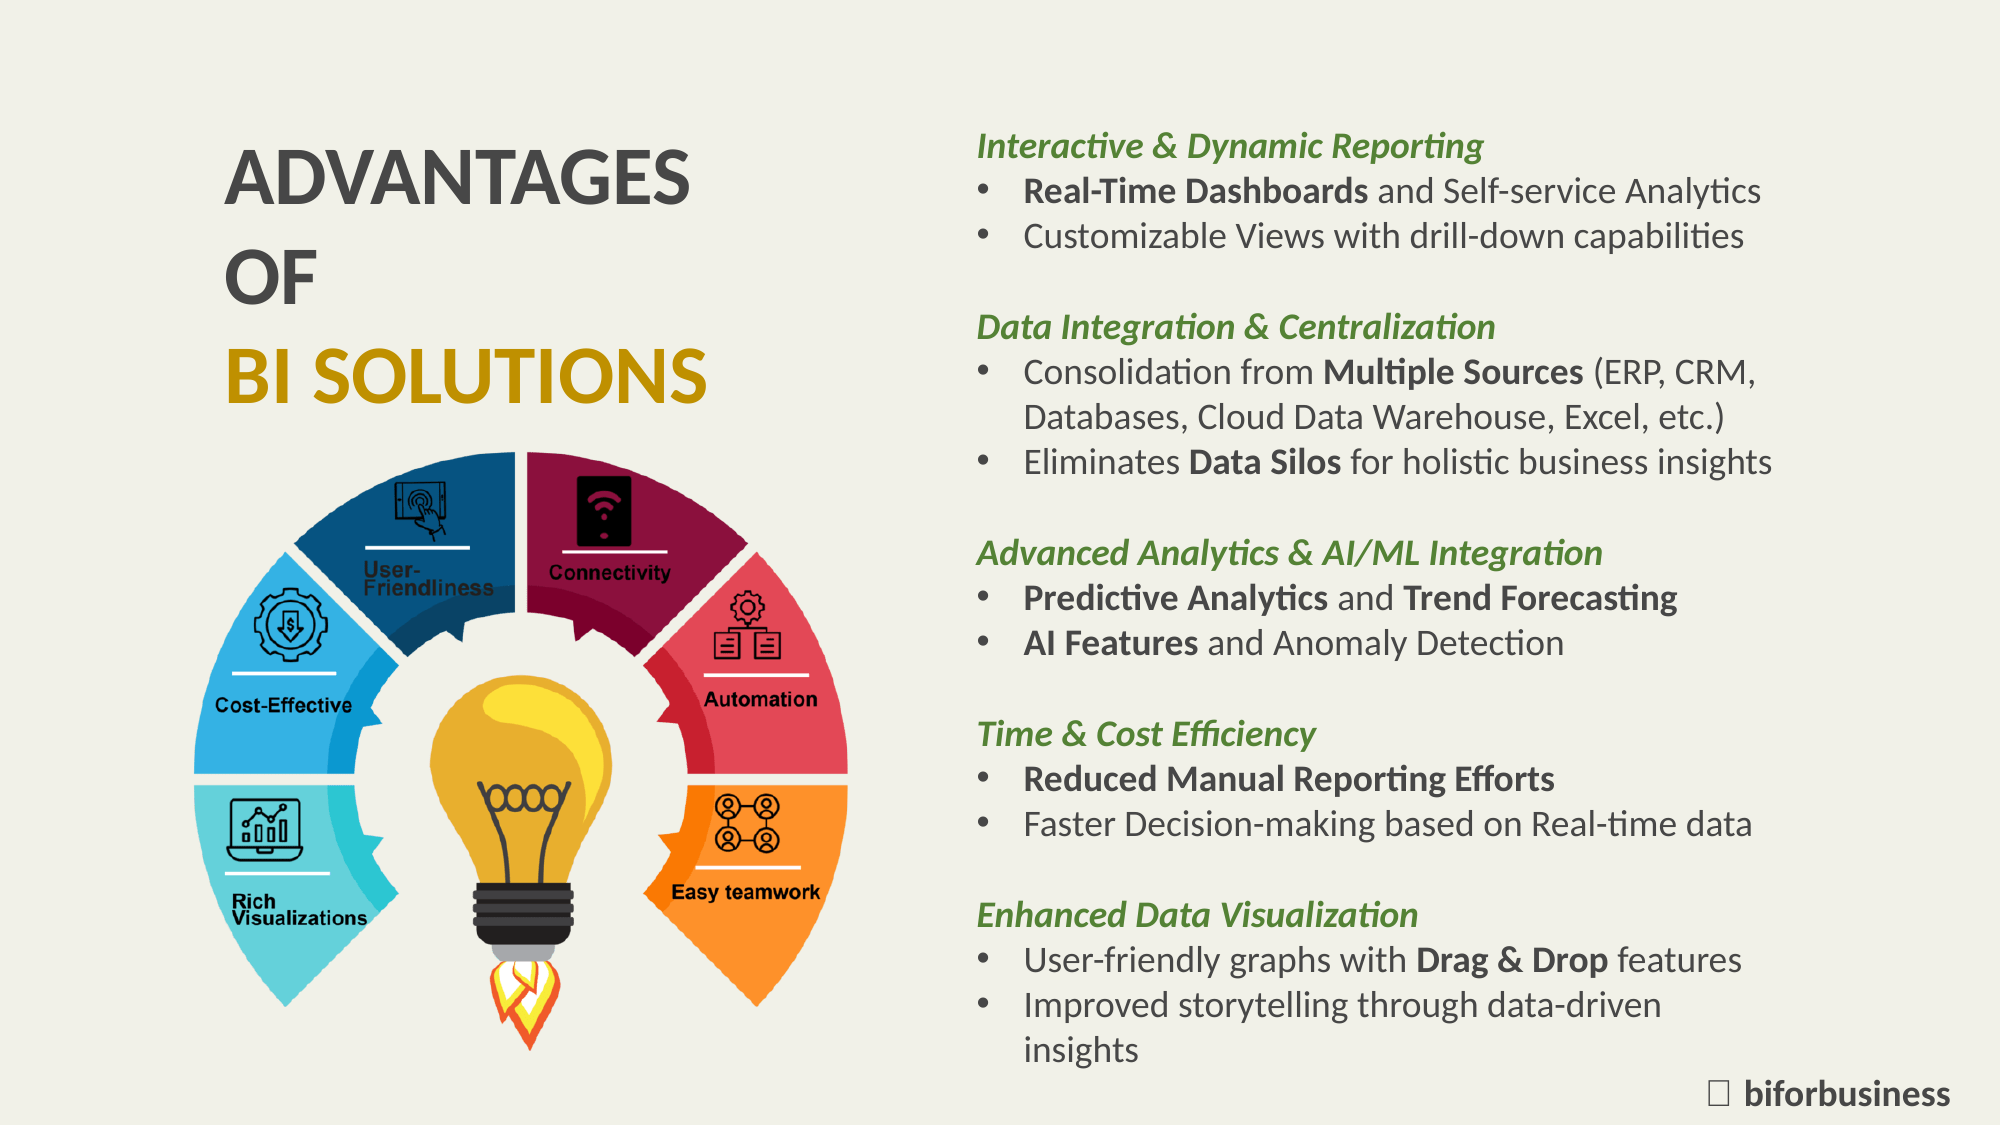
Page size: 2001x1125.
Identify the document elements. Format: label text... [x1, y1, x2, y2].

text_box Interactive & Dynamic Reporting Real-Time Dashboards and Self-service Analytics Customizable Views with drill-down capabilities [961, 113, 1791, 264]
text_box 🌐 biforbusiness [1690, 1061, 2000, 1122]
text_box ADVANTAGES of [209, 113, 717, 313]
text_box Data Integration & Centralization Consolidation from Multiple Sources (ERP, CRM, Databases, Cloud Data Warehouse, Excel, etc.) Eliminates Data Silos for holistic business insights [961, 294, 1791, 490]
text_box BI Solutions [209, 313, 848, 428]
text_box Enhanced Data Visualization User-friendly graphs with Drag & Drop features Improved storytelling through data-driven insights [961, 882, 1791, 1078]
text_box Time & Cost Efficiency Reduced Manual Reporting Efforts Faster Decision-making based on Real-time data [961, 701, 1791, 852]
picture [143, 429, 848, 1051]
text_box Advanced Analytics & AI/ML Integration Predictive Analytics and Trend Forecasting AI Features and Anomaly Detection [961, 520, 1791, 671]
